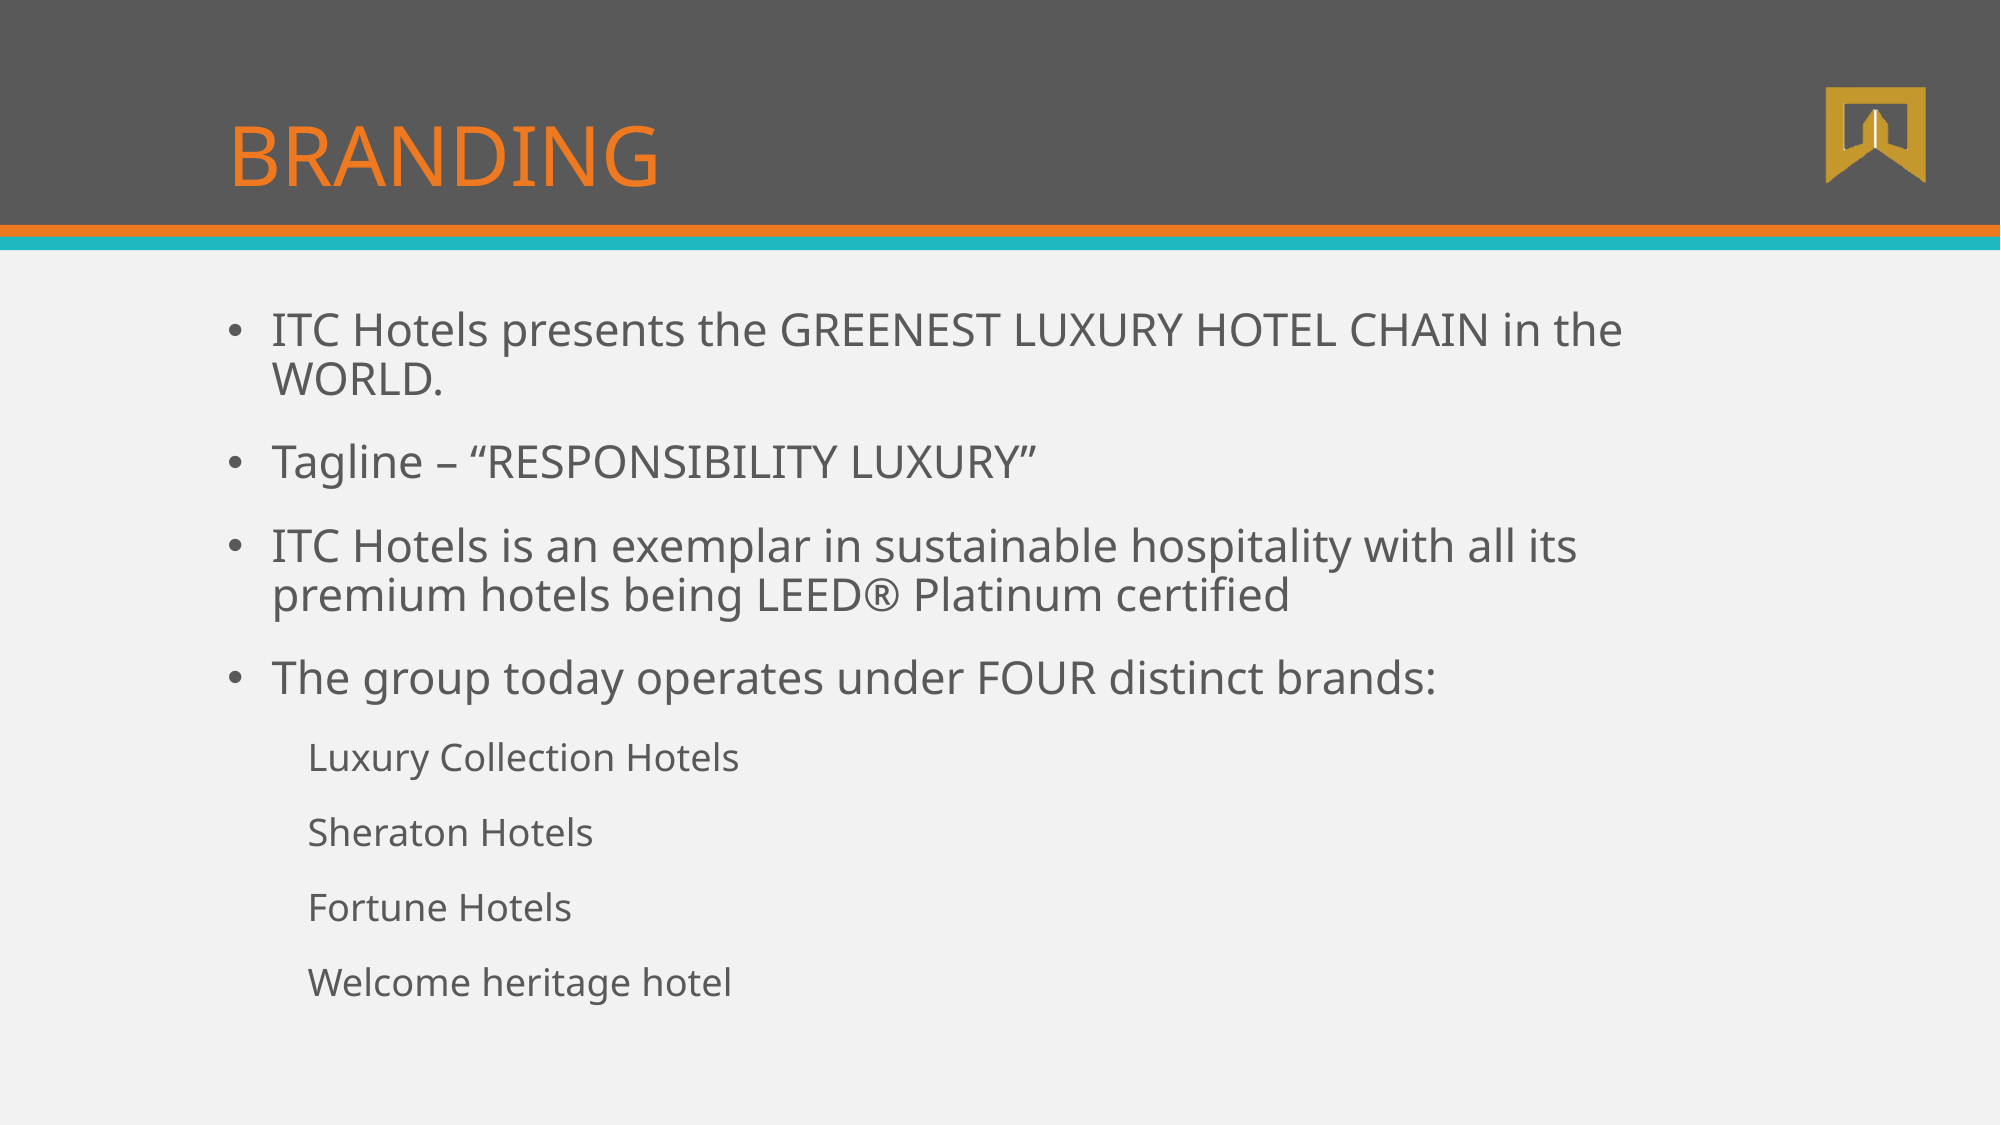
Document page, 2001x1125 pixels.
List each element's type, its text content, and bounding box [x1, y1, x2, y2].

title BRANDING [212, 41, 1676, 212]
list ITC Hotels presents the GREENEST LUXURY HOTEL CHAIN in the WORLD. Tagline – “RESPONSIBILITY LUXURY” ITC Hotels is an exemplar in sustainable hospitality with all its premium hotels being LEED® Platinum certified The group today operates under FOUR distinct brands: Luxury Collection Hotels Sheraton Hotels Fortune Hotels Welcome heritage hotel [212, 299, 1788, 1013]
picture [1676, 0, 2000, 256]
